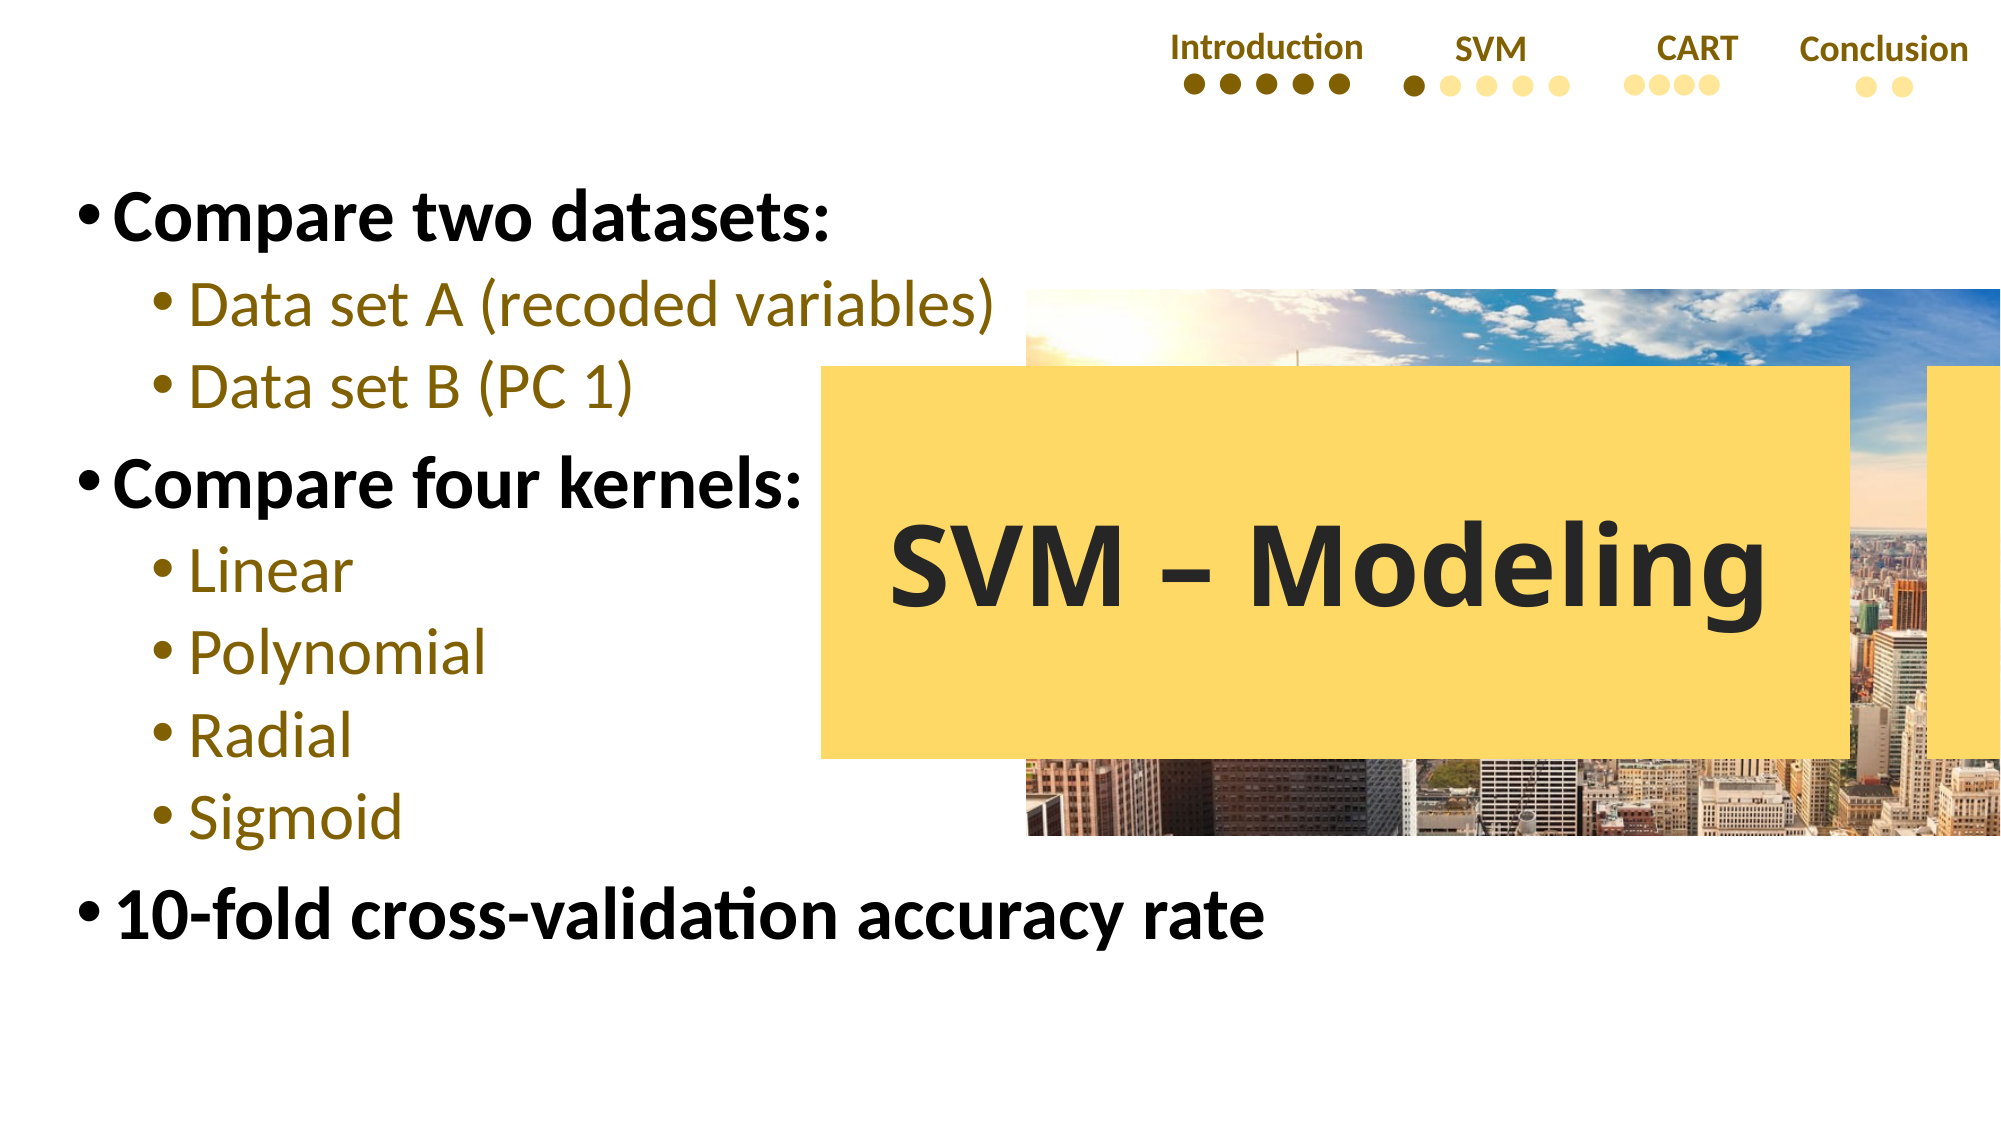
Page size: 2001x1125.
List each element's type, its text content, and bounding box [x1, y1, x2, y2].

text_box Compare two datasets: Data set A (recoded variables) Data set B (PC 1) Compare four kernels: Linear Polynomial Radial Sigmoid 10-fold cross-validation accuracy rate [61, 169, 1787, 897]
picture [1025, 289, 2001, 836]
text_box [1143, 17, 1996, 123]
